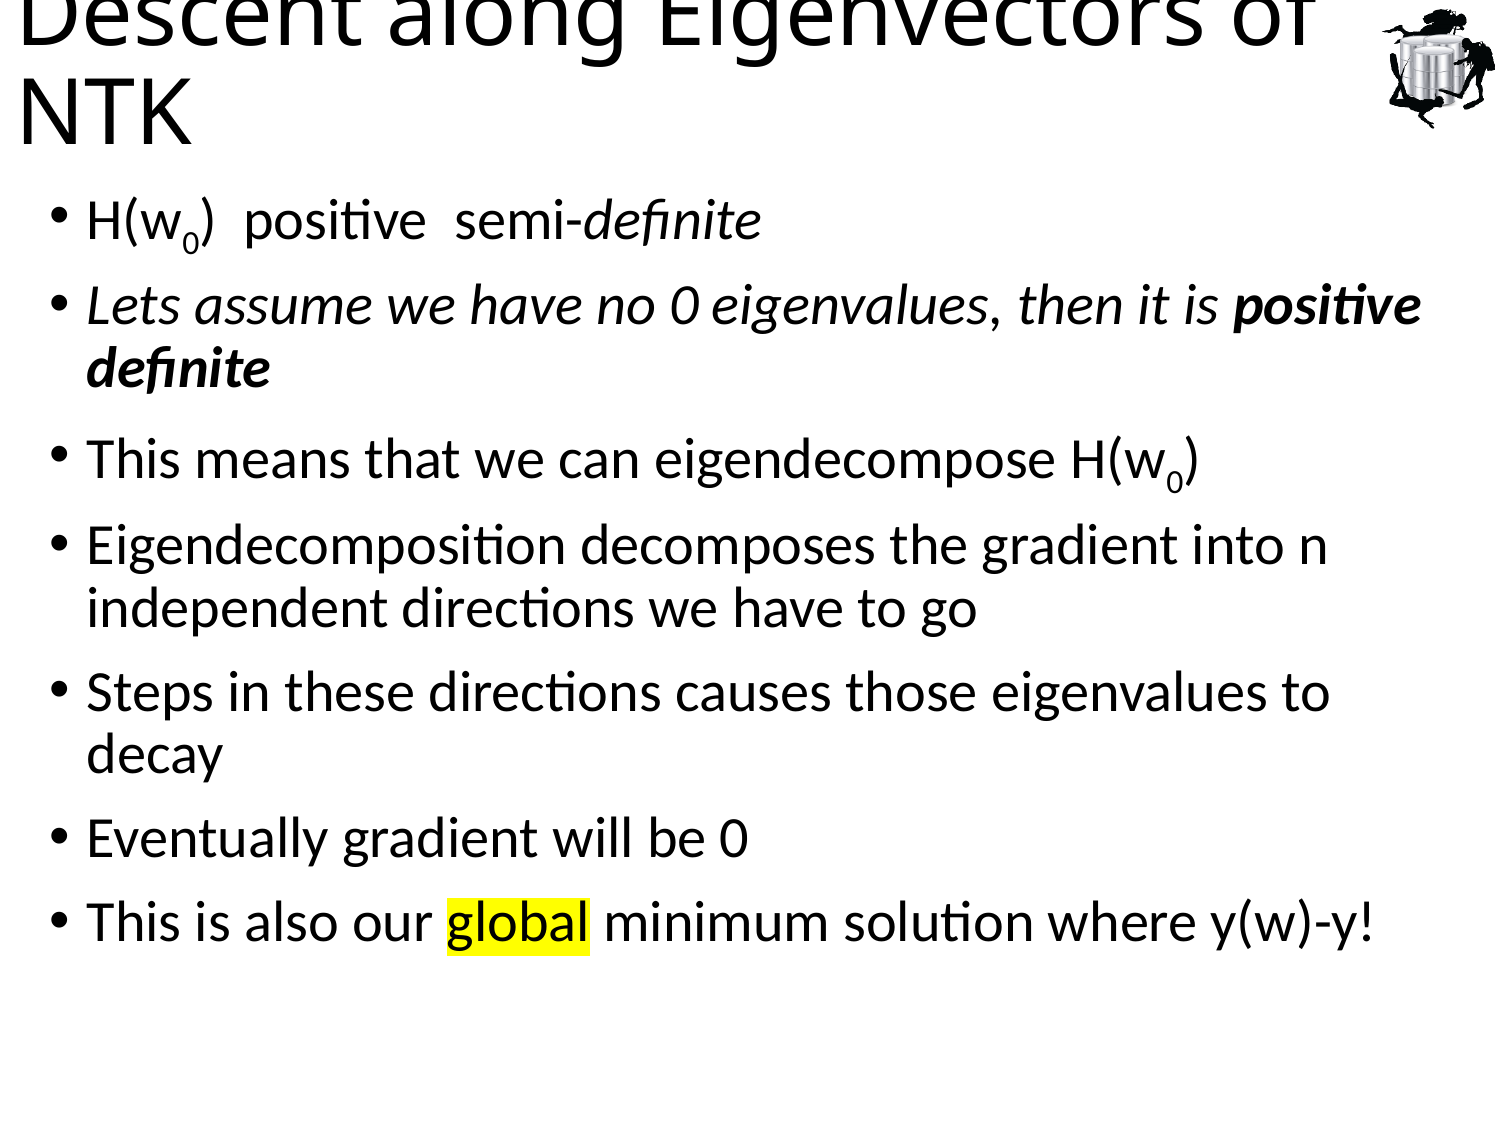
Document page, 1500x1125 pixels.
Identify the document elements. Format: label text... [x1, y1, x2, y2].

list H(w0) positive semi-definite Lets assume we have no 0 eigenvalues, then it is positive definite This means that we can eigendecompose H(w0) Eigendecomposition decomposes the gradient into n independent directions we have to go Steps in these directions causes those eigenvalues to decay Eventually gradient will be 0 This is also our global minimum solution where y(w)-y! [34, 174, 1482, 962]
title Descent along Eigenvectors of NTK [0, 0, 1377, 131]
picture [1377, 5, 1498, 131]
